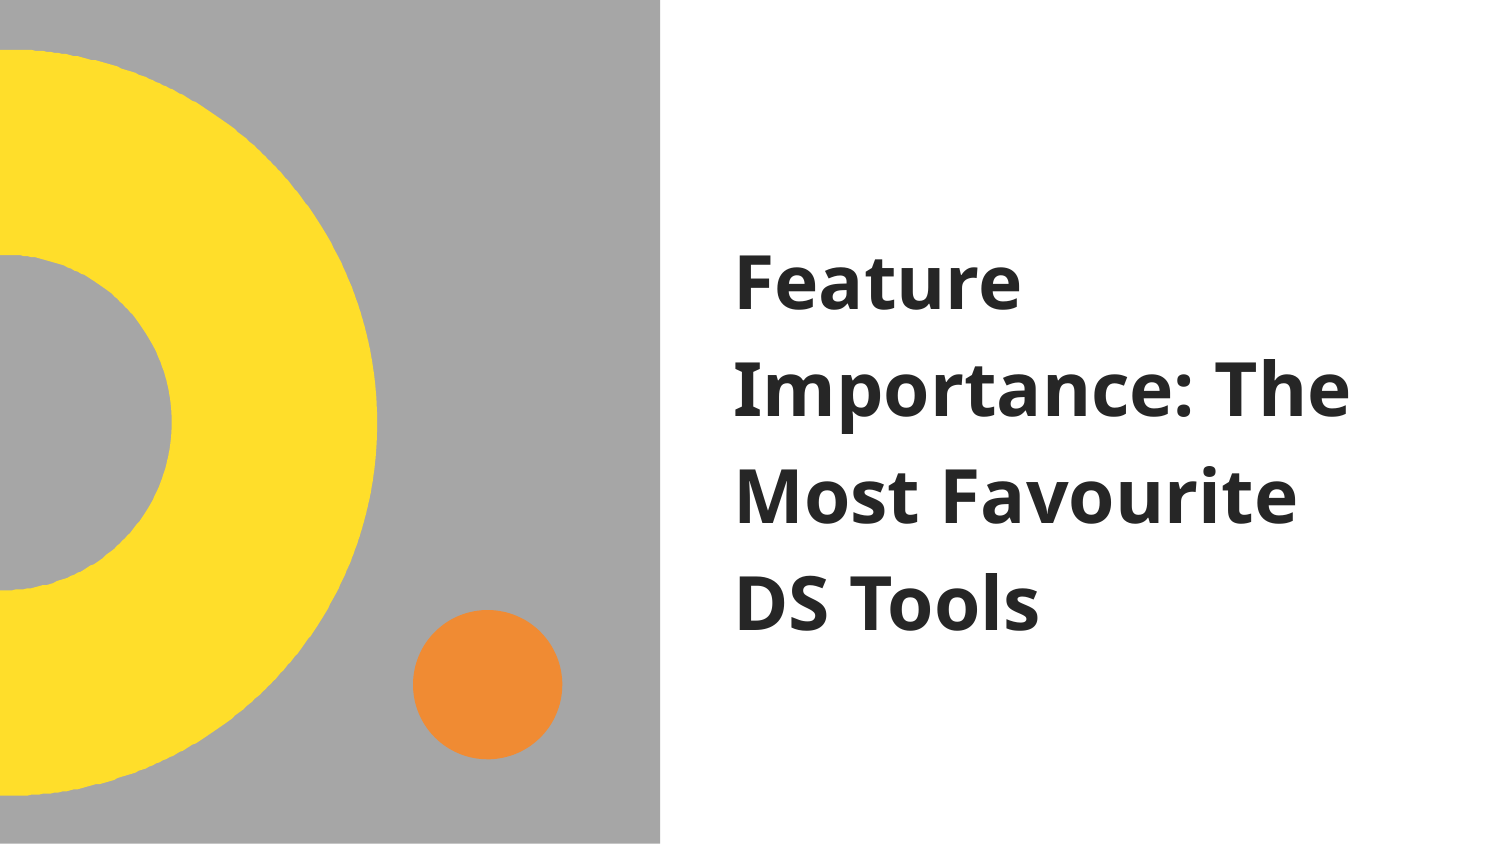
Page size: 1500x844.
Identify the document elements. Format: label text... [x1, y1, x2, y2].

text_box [0, 0, 661, 844]
title Feature Importance: The Most Favourite DS Tools [731, 77, 1392, 783]
